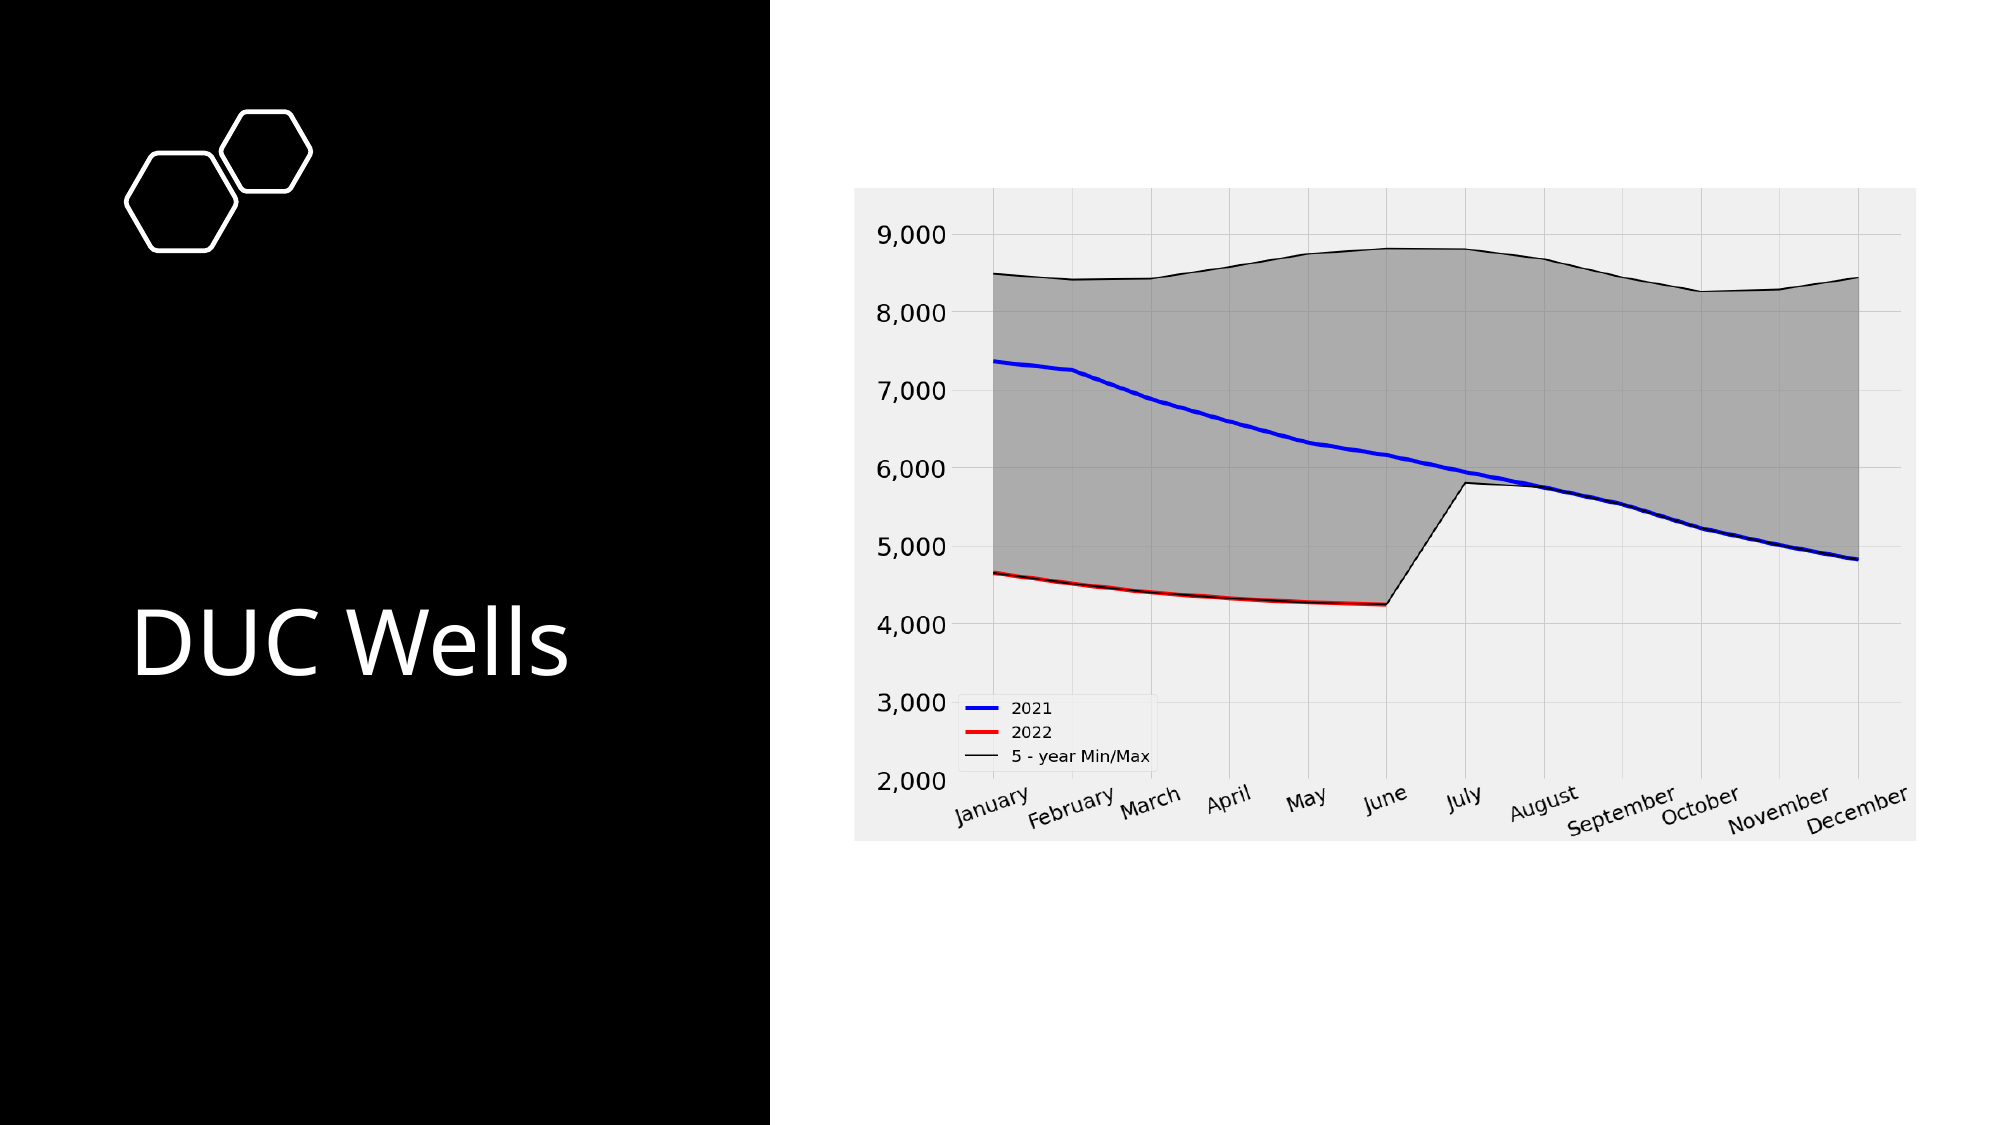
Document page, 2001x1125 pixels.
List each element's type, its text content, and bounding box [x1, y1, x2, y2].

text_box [125, 111, 311, 251]
text_box [0, 0, 771, 1125]
picture [854, 188, 1917, 841]
title DUC Wells [114, 266, 698, 703]
text_box [771, 0, 2000, 1125]
